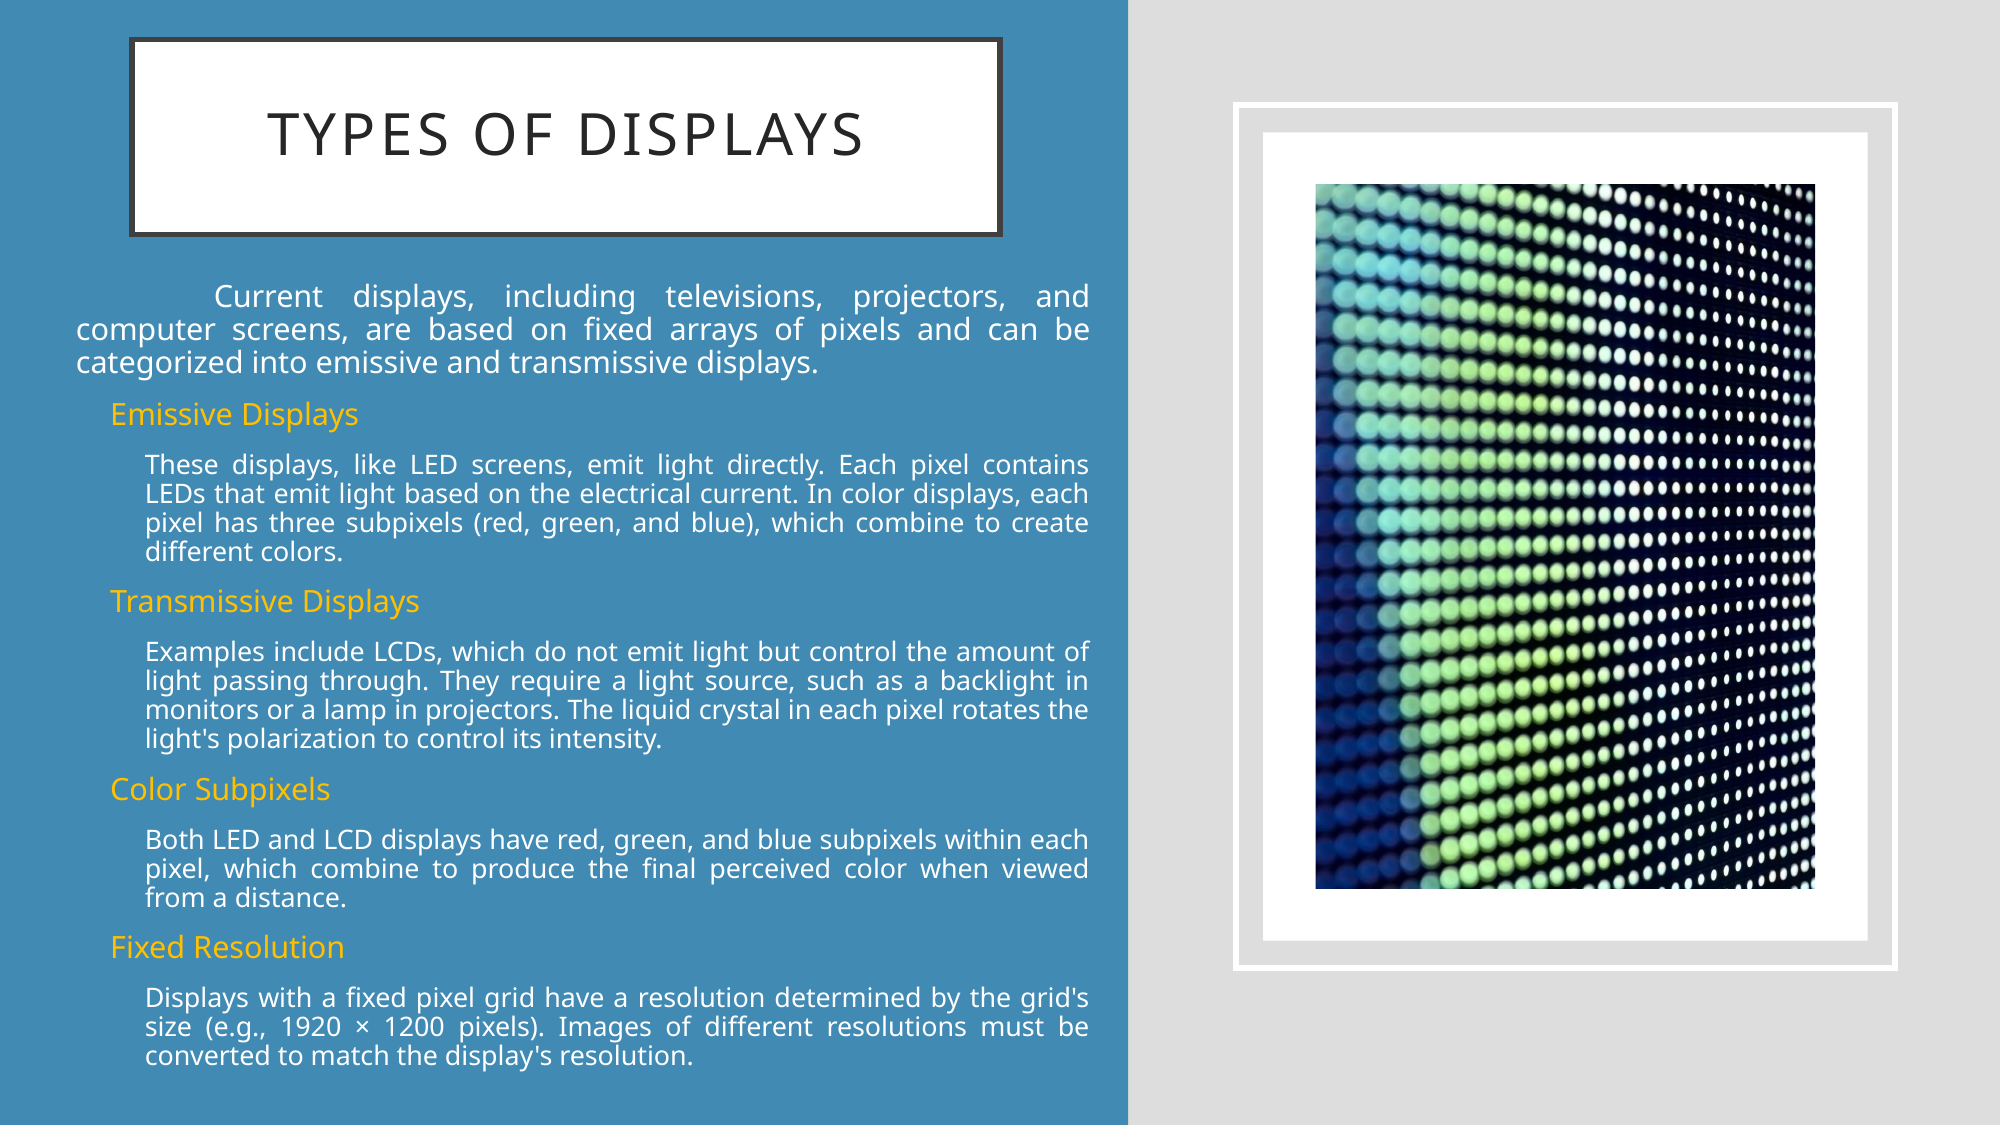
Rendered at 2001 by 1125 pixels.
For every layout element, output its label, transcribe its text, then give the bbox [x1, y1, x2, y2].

list Current displays, including televisions, projectors, and computer screens, are based on fixed arrays of pixels and can be categorized into emissive and transmissive displays. Emissive Displays These displays, like LED screens, emit light directly. Each pixel contains LEDs that emit light based on the electrical current. In color displays, each pixel has three subpixels (red, green, and blue), which combine to create different colors. Transmissive Displays Examples include LCDs, which do not emit light but control the amount of light passing through. They require a light source, such as a backlight in monitors or a lamp in projectors. The liquid crystal in each pixel rotates the light's polarization to control its intensity. Color Subpixels Both LED and LCD displays have red, green, and blue subpixels within each pixel, which combine to produce the final perceived color when viewed from a distance. Fixed Resolution Displays with a fixed pixel grid have a resolution determined by the grid's size (e.g., 1920 × 1200 pixels). Images of different resolutions must be converted to match the display's resolution. [60, 273, 1106, 1086]
title Types of Displays [129, 37, 1003, 237]
text_box [1235, 104, 1896, 969]
text_box [1262, 131, 1869, 942]
text_box [0, 0, 1129, 1125]
picture [1315, 184, 1816, 889]
